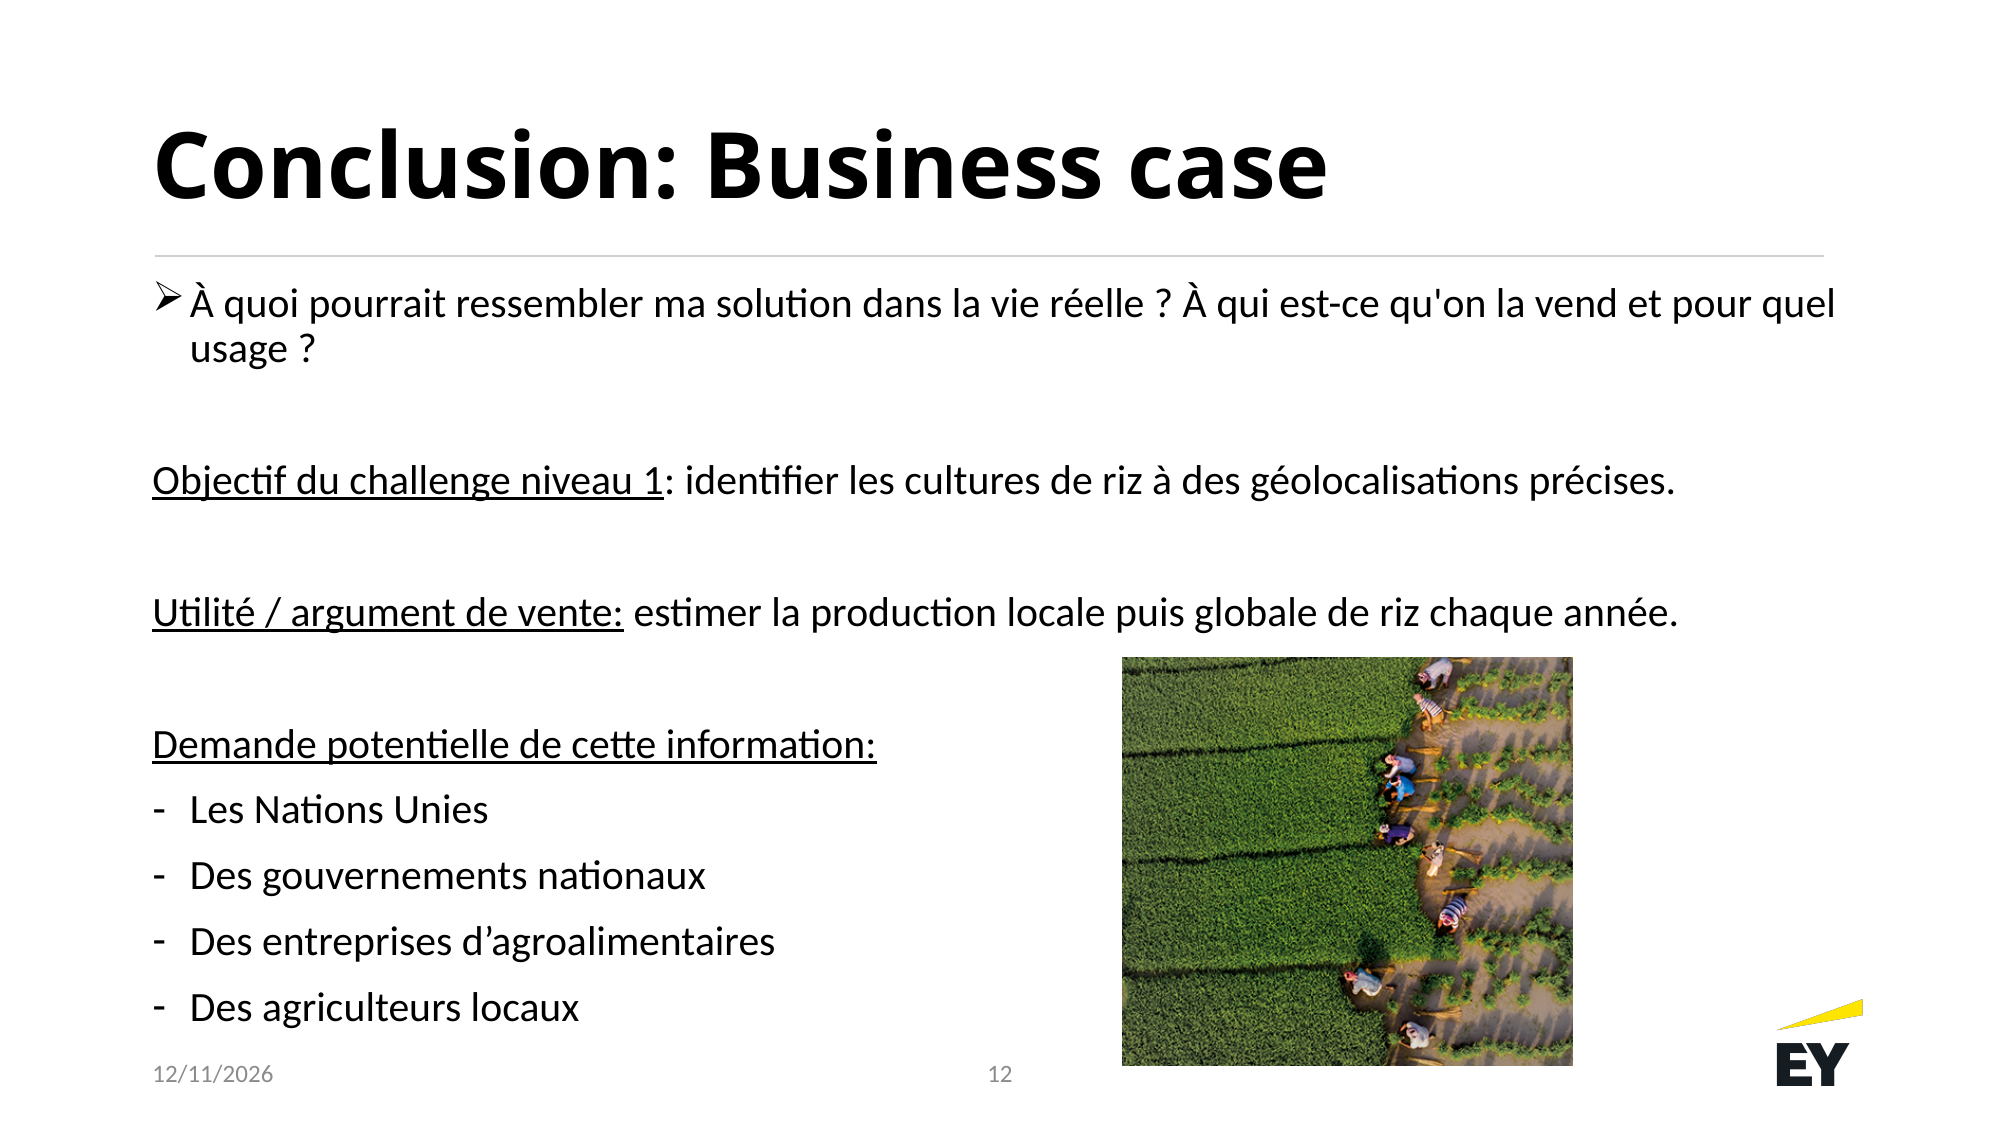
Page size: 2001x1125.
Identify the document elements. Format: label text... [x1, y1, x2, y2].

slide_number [137, 1042, 588, 1103]
slide_number 12 [774, 1042, 1225, 1103]
list À quoi pourrait ressembler ma solution dans la vie réelle ? À qui est-ce qu'on la vend et pour quel usage ? Objectif du challenge niveau 1: identifier les cultures de riz à des géolocalisations précises. Utilité / argument de vente: estimer la production locale puis globale de riz chaque année. Demande potentielle de cette information: Les Nations Unies Des gouvernements nationaux Des entreprises d’agroalimentaires Des agriculteurs locaux [137, 274, 1863, 989]
picture [1776, 999, 1863, 1086]
title Conclusion: Business case [137, 59, 1863, 274]
picture [1122, 657, 1573, 1066]
